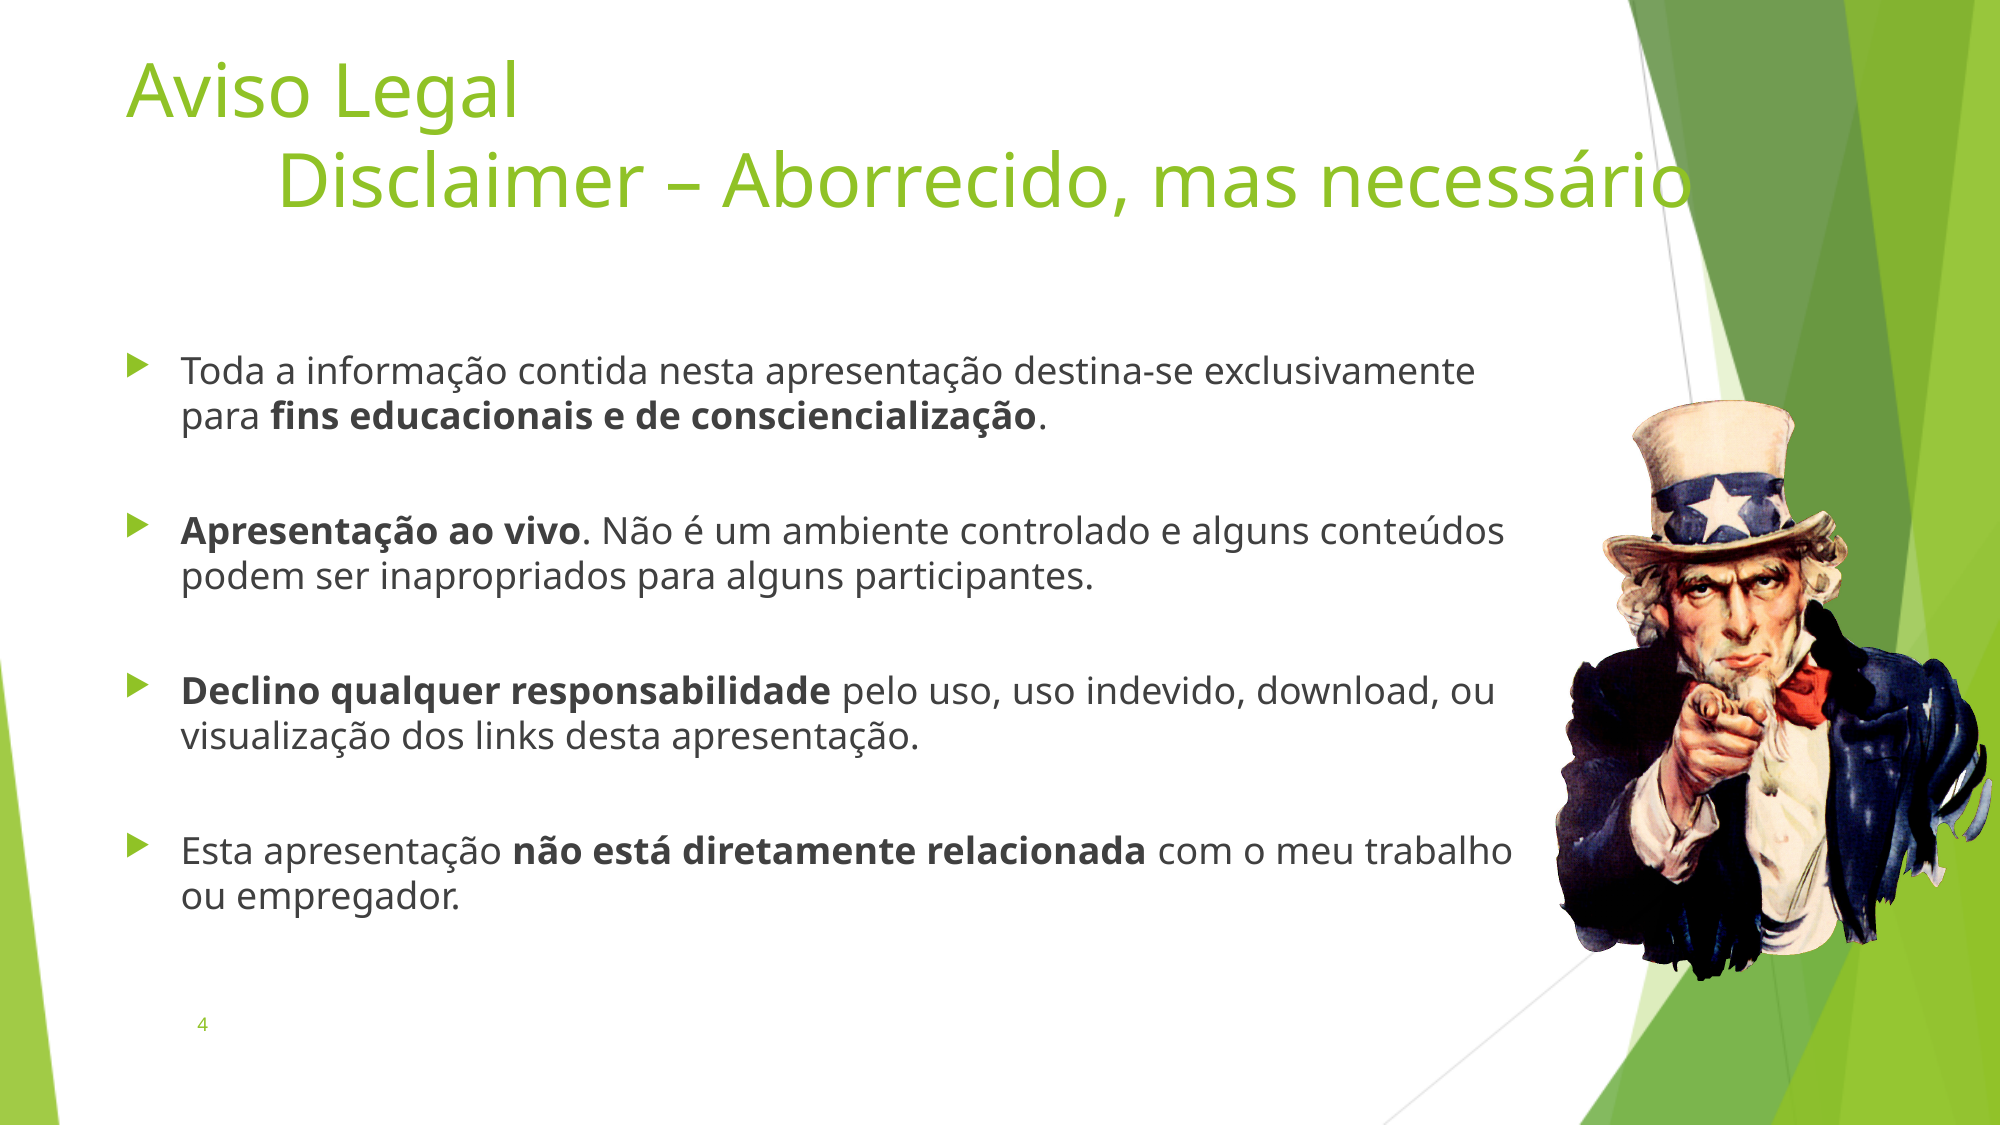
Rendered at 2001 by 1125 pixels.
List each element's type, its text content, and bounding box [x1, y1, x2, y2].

slide_number 4 [111, 995, 224, 1055]
picture [0, 0, 110, 1125]
picture [1351, 0, 2000, 1125]
list Toda a informação contida nesta apresentação destina-se exclusivamente para fins educacionais e de consciencialização. Apresentação ao vivo. Não é um ambiente controlado e alguns conteúdos podem ser inapropriados para alguns participantes. Declino qualquer responsabilidade pelo uso, uso indevido, download, ou visualização dos links desta apresentação. Esta apresentação não está diretamente relacionada com o meu trabalho ou empregador. [109, 281, 1549, 992]
title Aviso Legal Disclaimer – Aborrecido, mas necessário [111, 34, 1779, 252]
